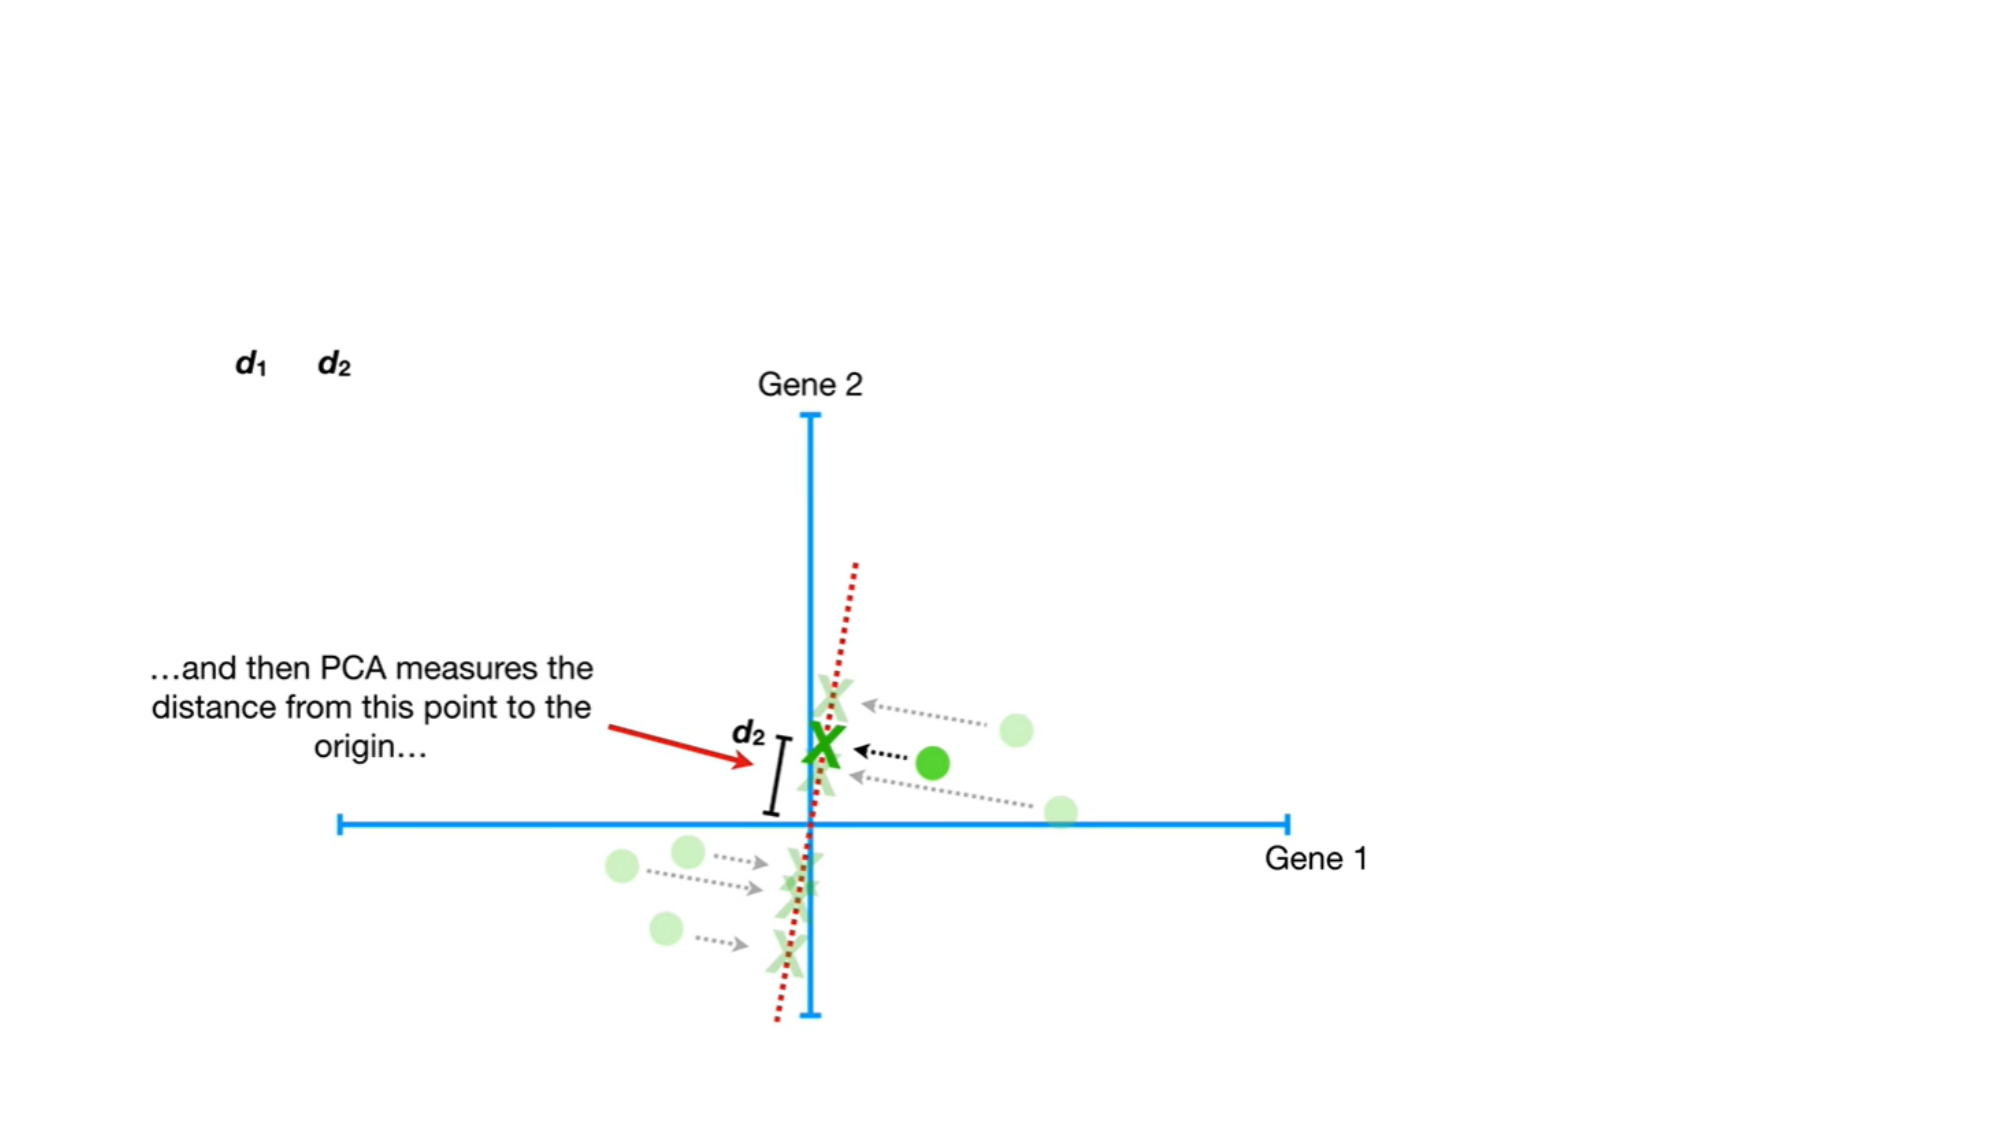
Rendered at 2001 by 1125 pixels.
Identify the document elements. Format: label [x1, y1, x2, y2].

list [112, 319, 1411, 1034]
